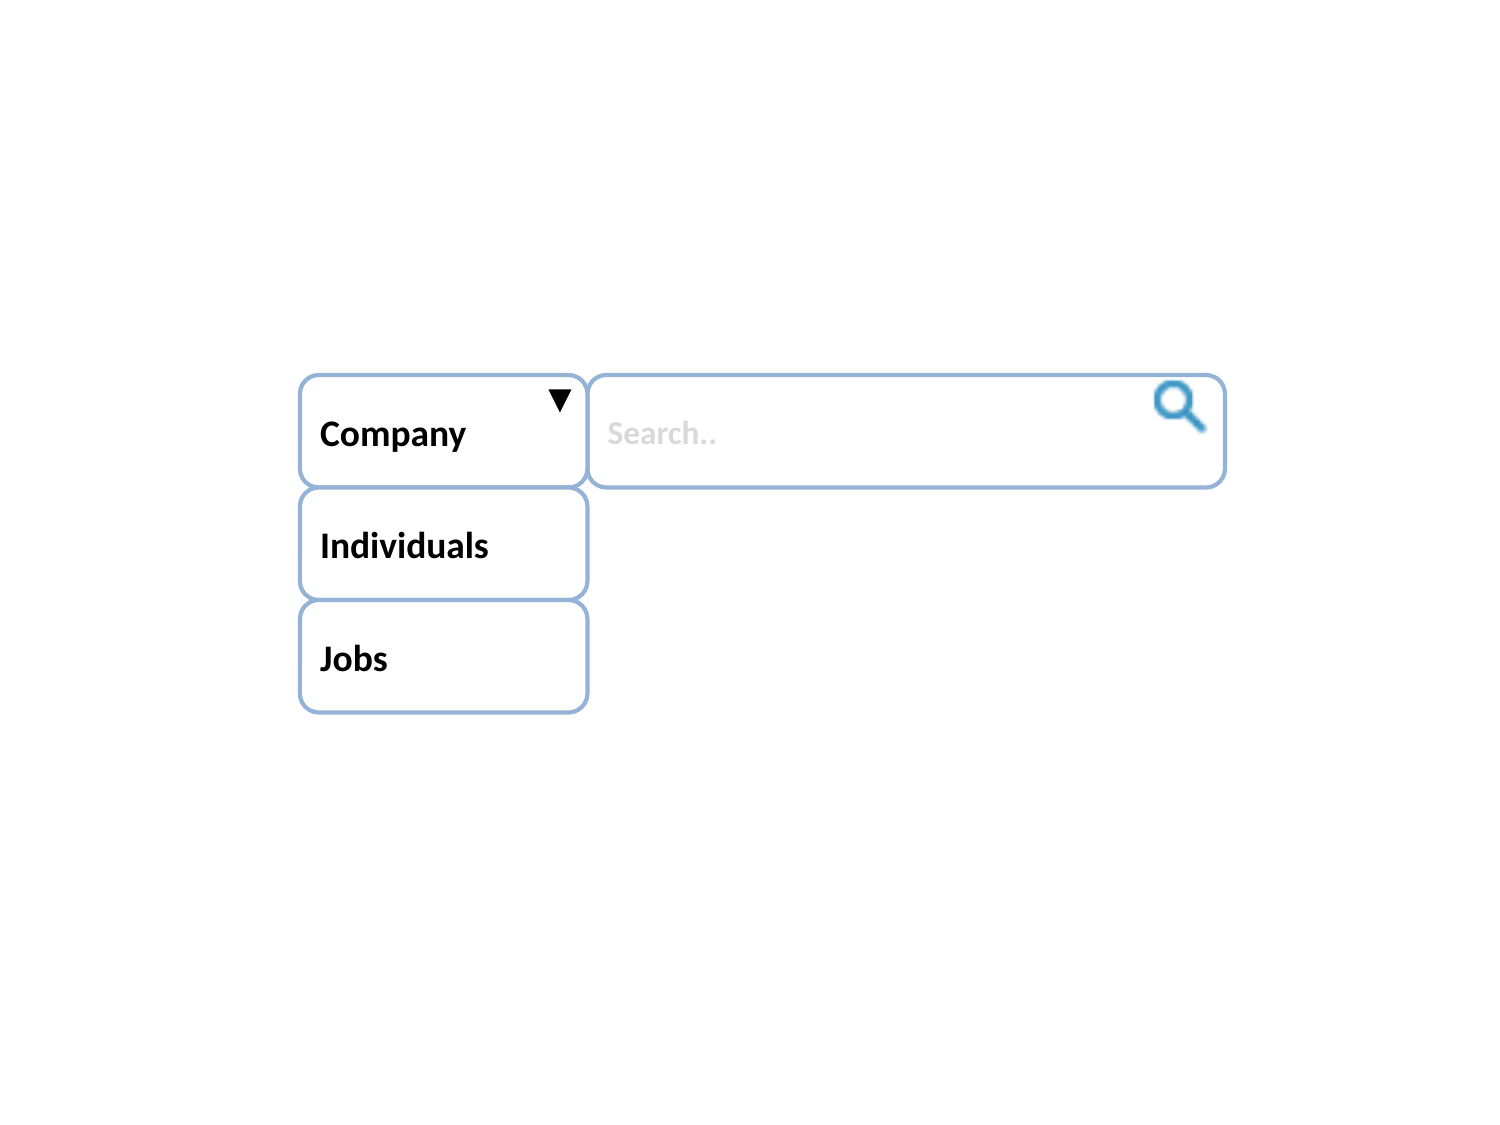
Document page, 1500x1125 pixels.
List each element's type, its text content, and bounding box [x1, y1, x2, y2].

text_box [543, 385, 577, 420]
text_box Search.. [587, 372, 1228, 490]
picture [1137, 374, 1216, 440]
text_box Individuals [297, 485, 590, 600]
text_box Company [297, 372, 590, 487]
text_box Jobs [297, 597, 590, 715]
